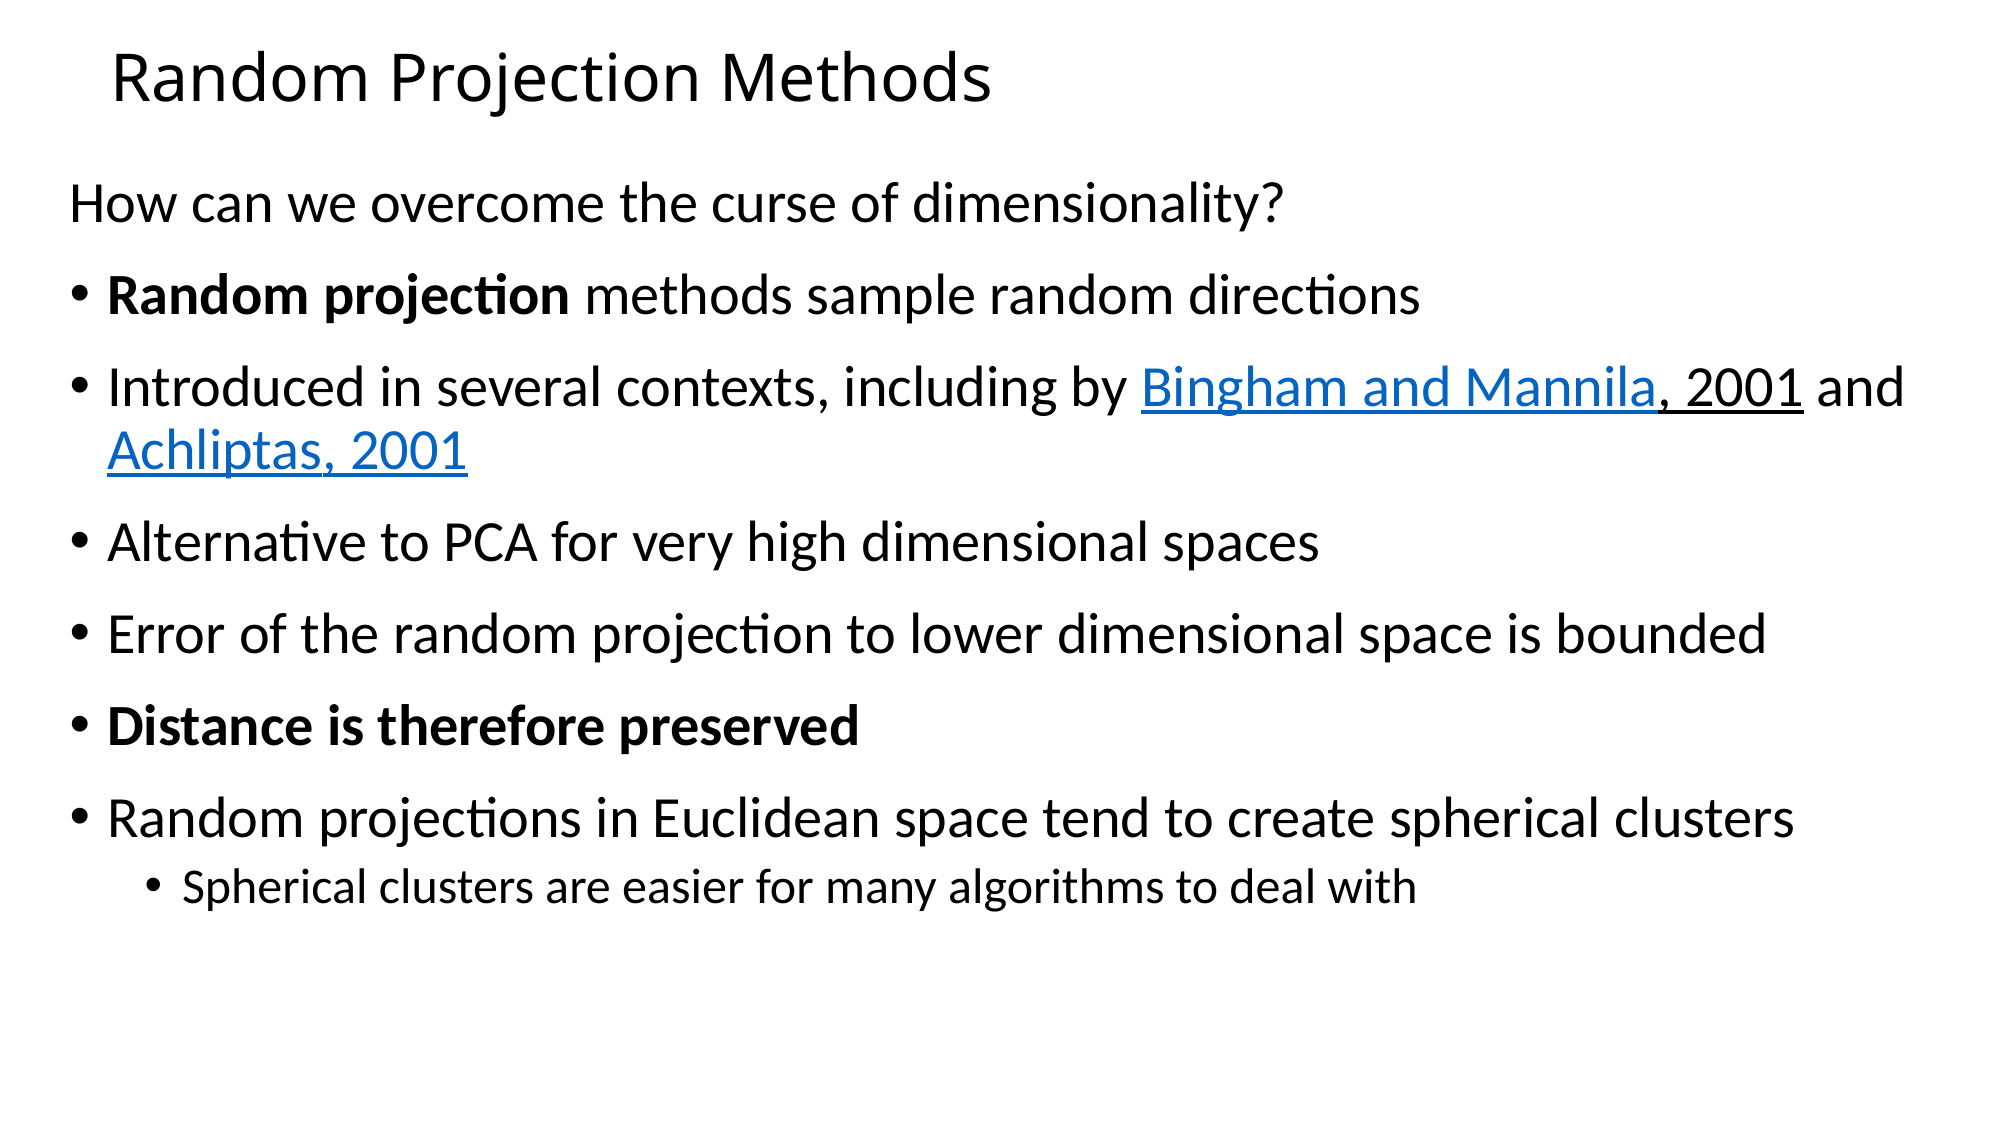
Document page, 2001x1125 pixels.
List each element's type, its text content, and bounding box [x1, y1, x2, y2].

list How can we overcome the curse of dimensionality? Random projection methods sample random directions Introduced in several contexts, including by Bingham and Mannila, 2001 and Achliptas, 2001 Alternative to PCA for very high dimensional spaces Error of the random projection to lower dimensional space is bounded Distance is therefore preserved Random projections in Euclidean space tend to create spherical clusters Spherical clusters are easier for many algorithms to deal with [54, 164, 1946, 1015]
title Random Projection Methods [95, 36, 1821, 124]
